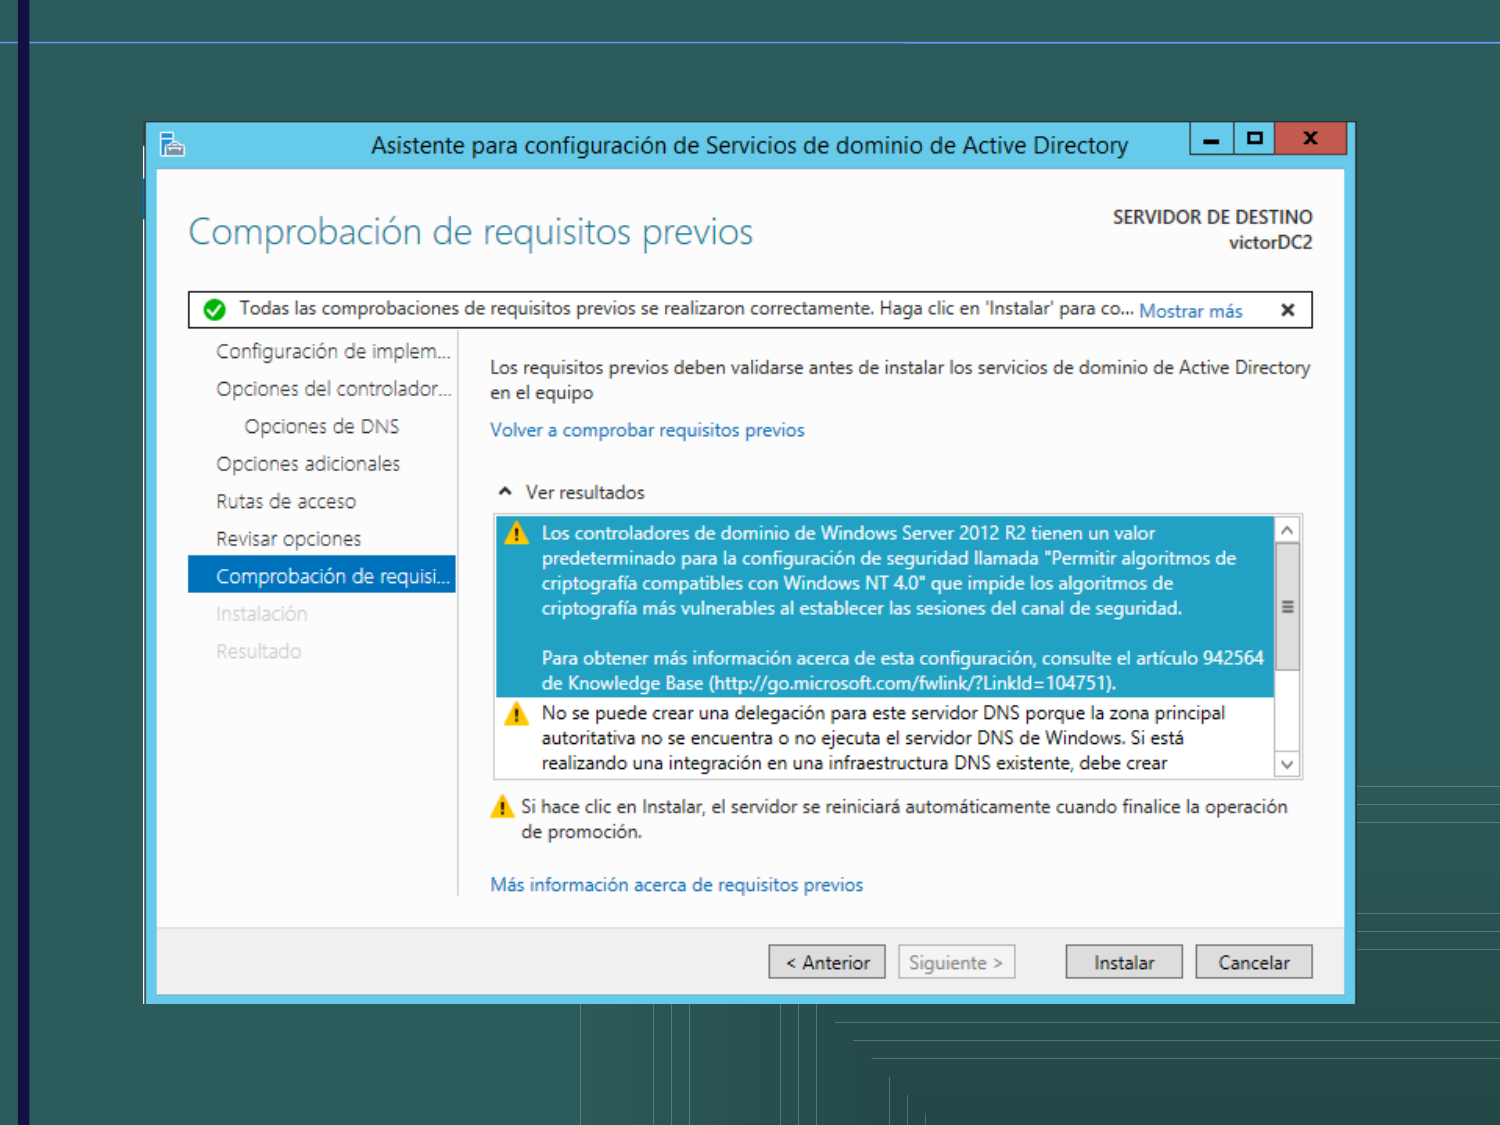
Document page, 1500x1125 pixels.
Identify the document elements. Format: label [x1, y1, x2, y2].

picture [143, 120, 1357, 1005]
